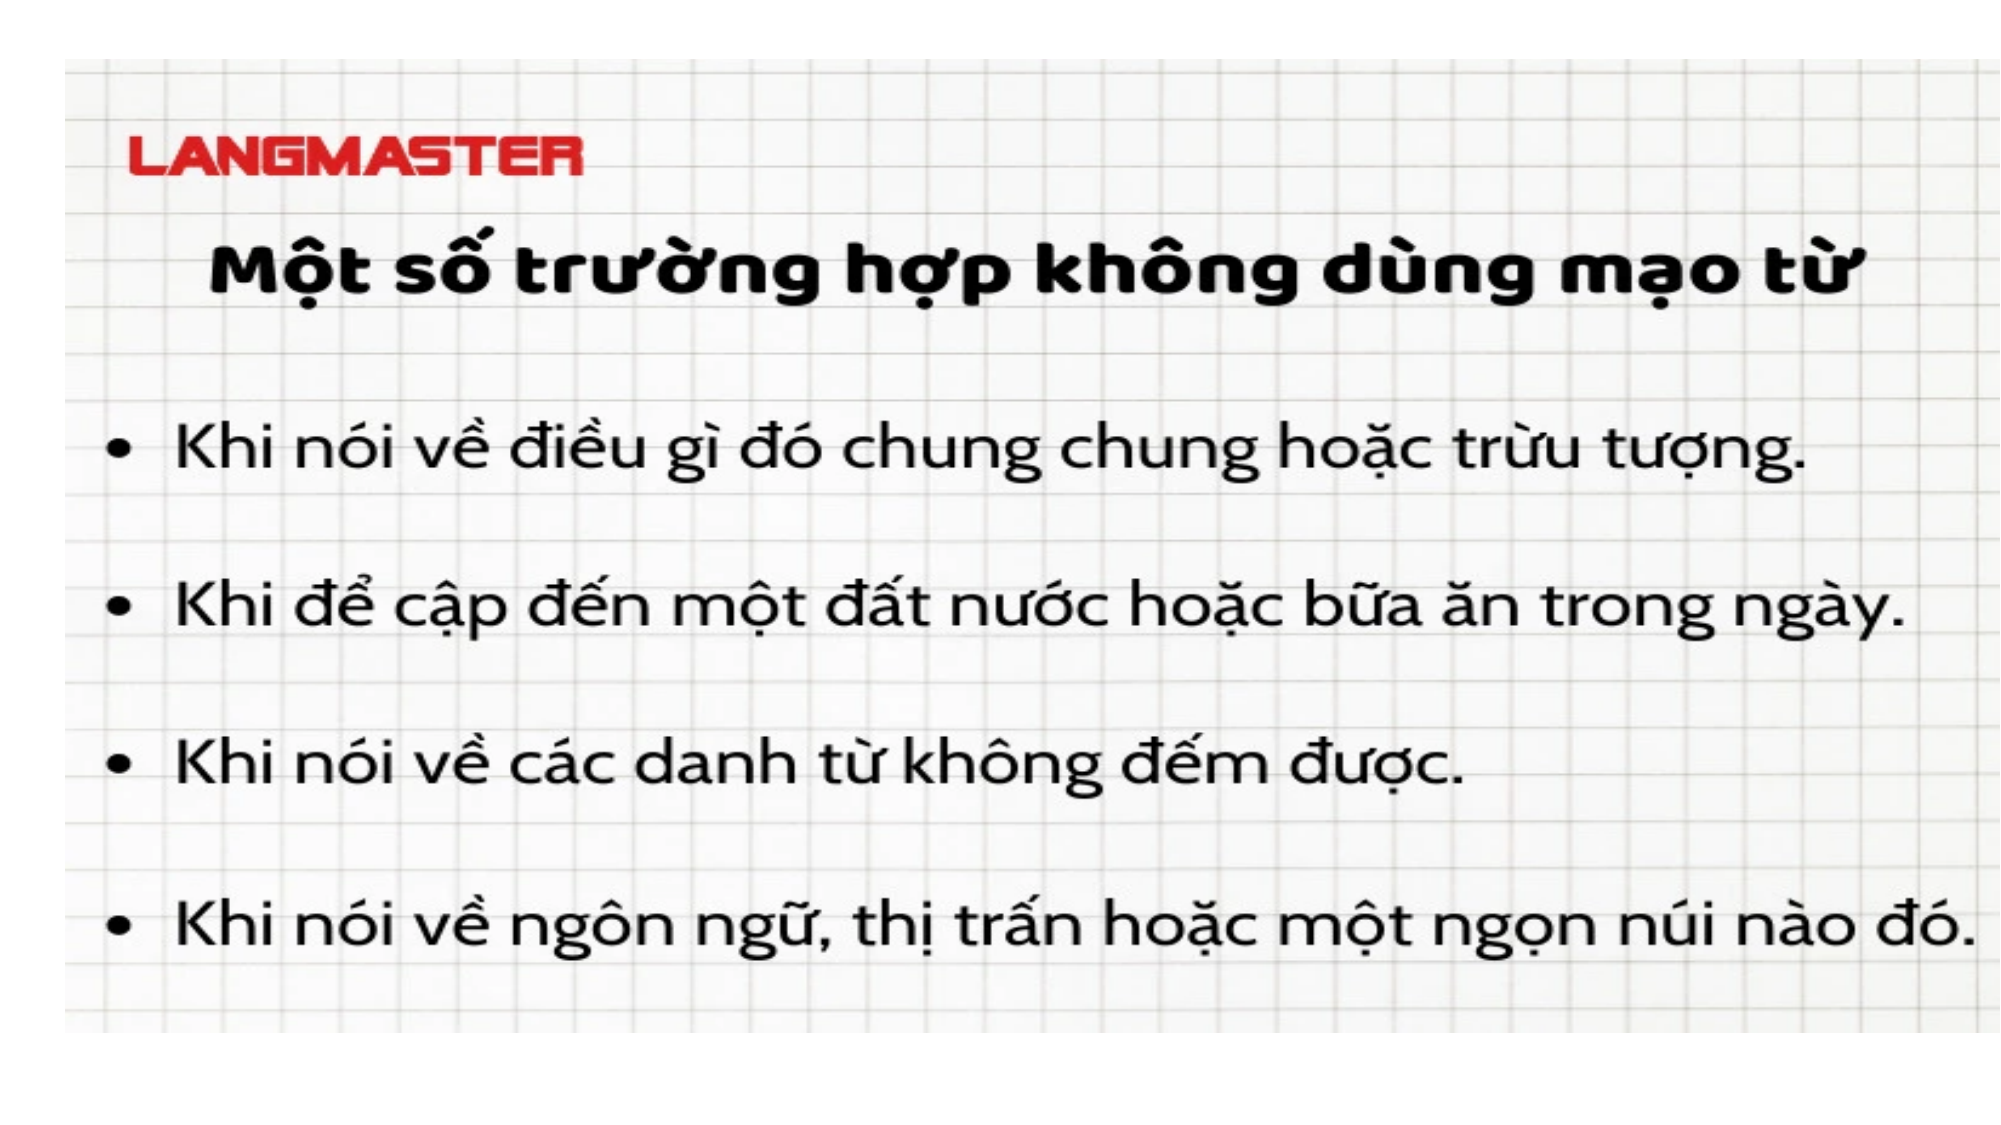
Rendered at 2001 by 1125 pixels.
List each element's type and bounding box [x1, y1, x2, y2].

list [65, 59, 2000, 1033]
